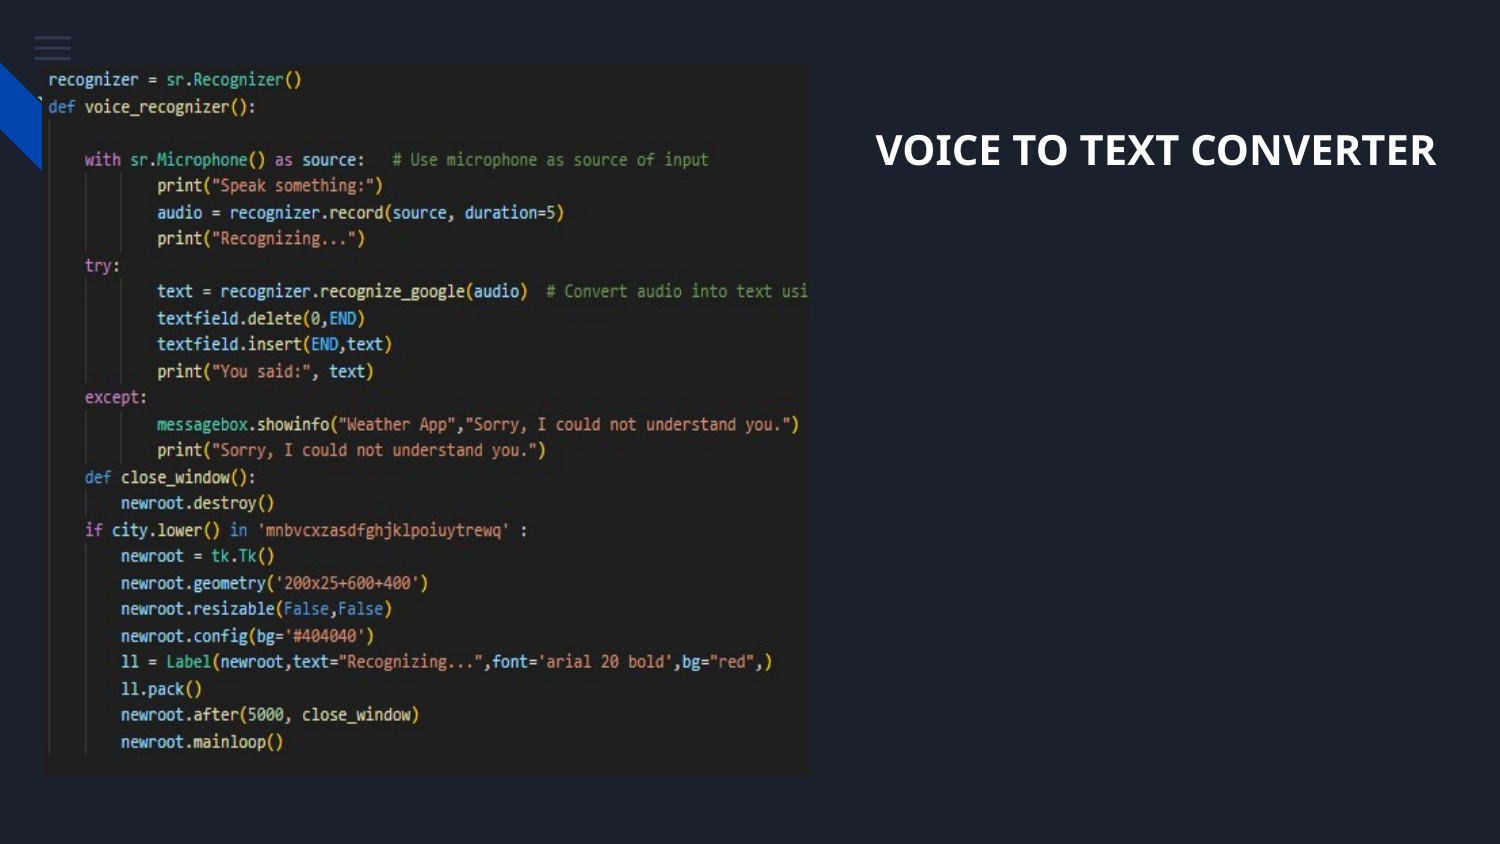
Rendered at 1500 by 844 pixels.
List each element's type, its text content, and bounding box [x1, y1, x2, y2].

picture [42, 65, 810, 778]
list VOICE TO TEXT CONVERTER [860, 101, 1464, 743]
